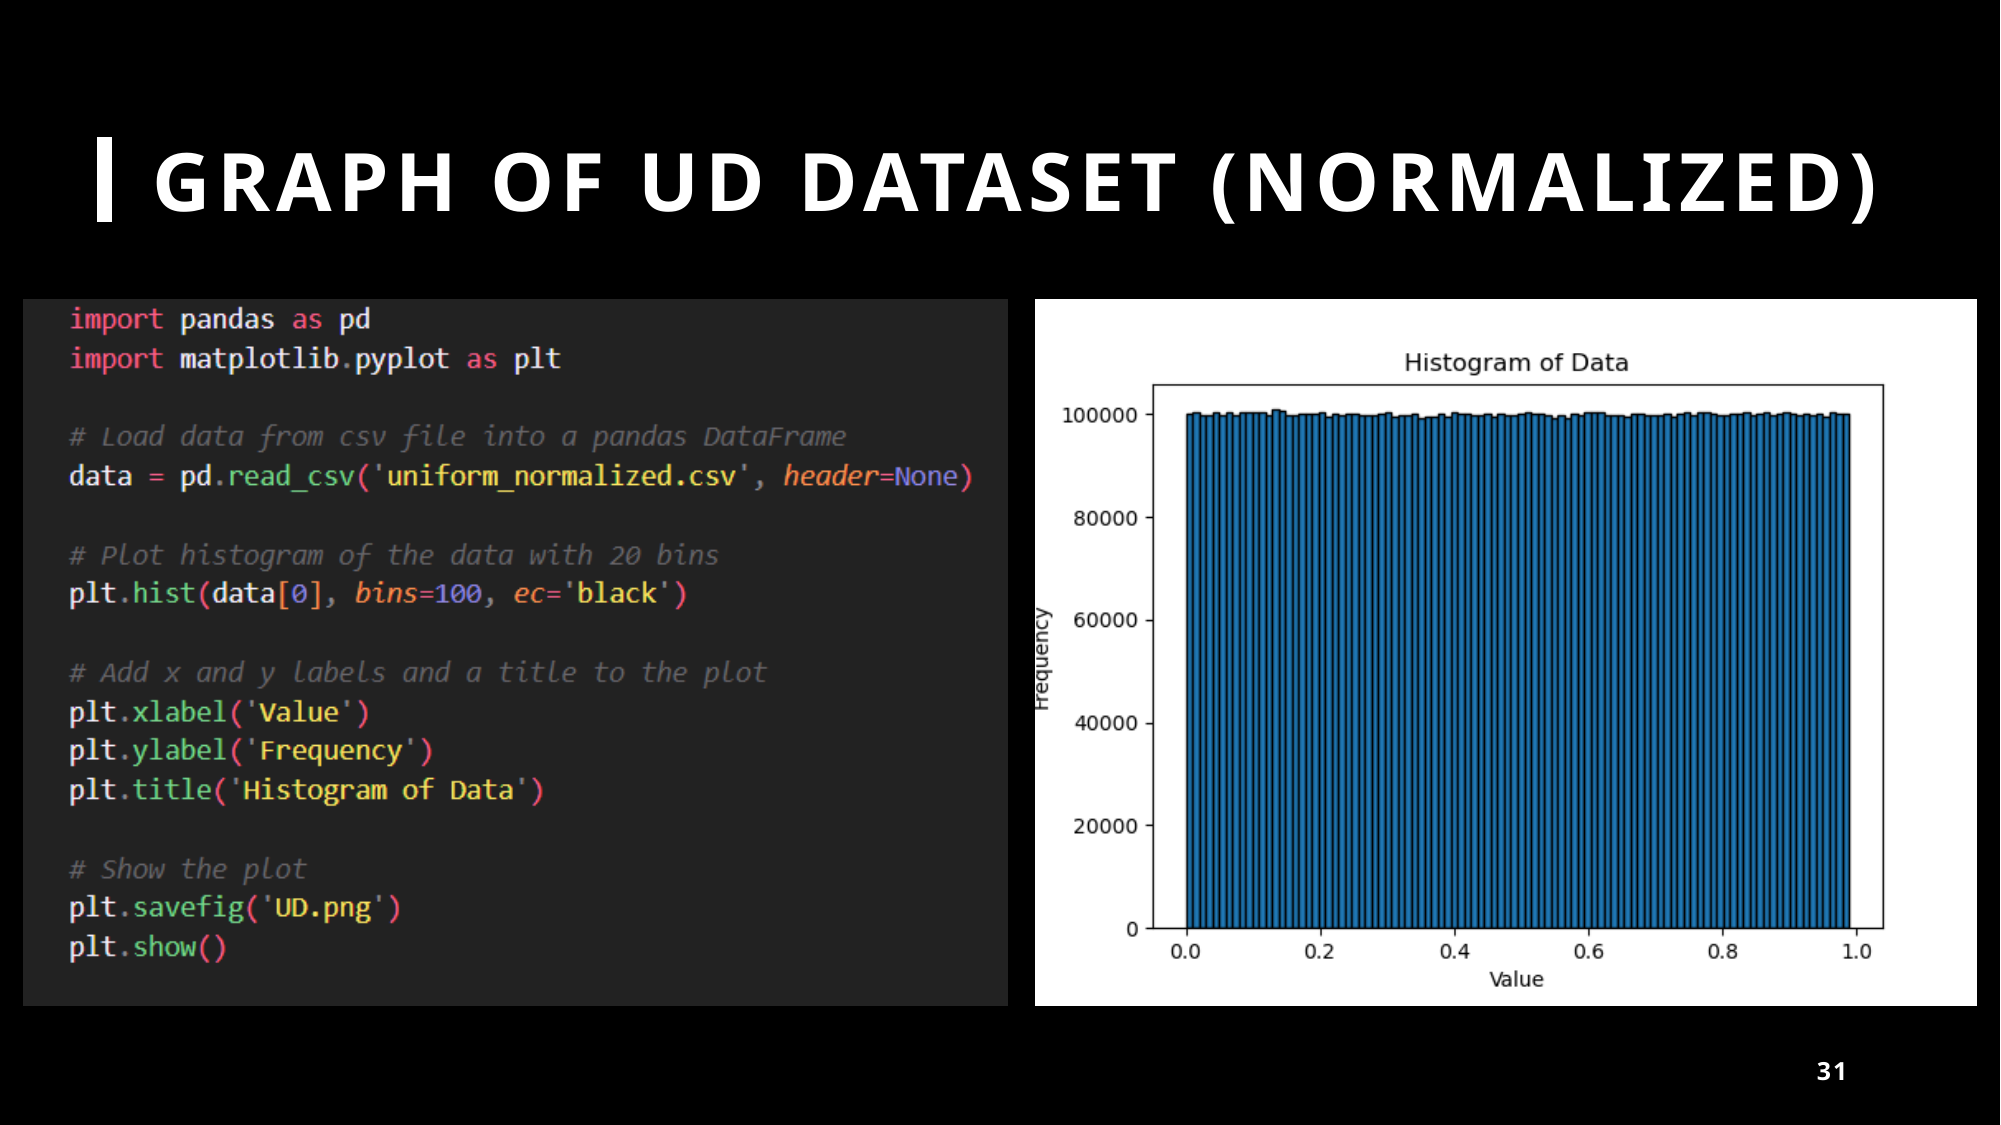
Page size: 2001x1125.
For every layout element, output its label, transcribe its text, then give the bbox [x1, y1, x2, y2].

picture [1035, 299, 1977, 1006]
slide_number 31 [1412, 1042, 1863, 1103]
picture [23, 299, 1008, 1006]
title GRAPH OF UD DATASET (NORMALIZED) [137, 92, 1961, 278]
